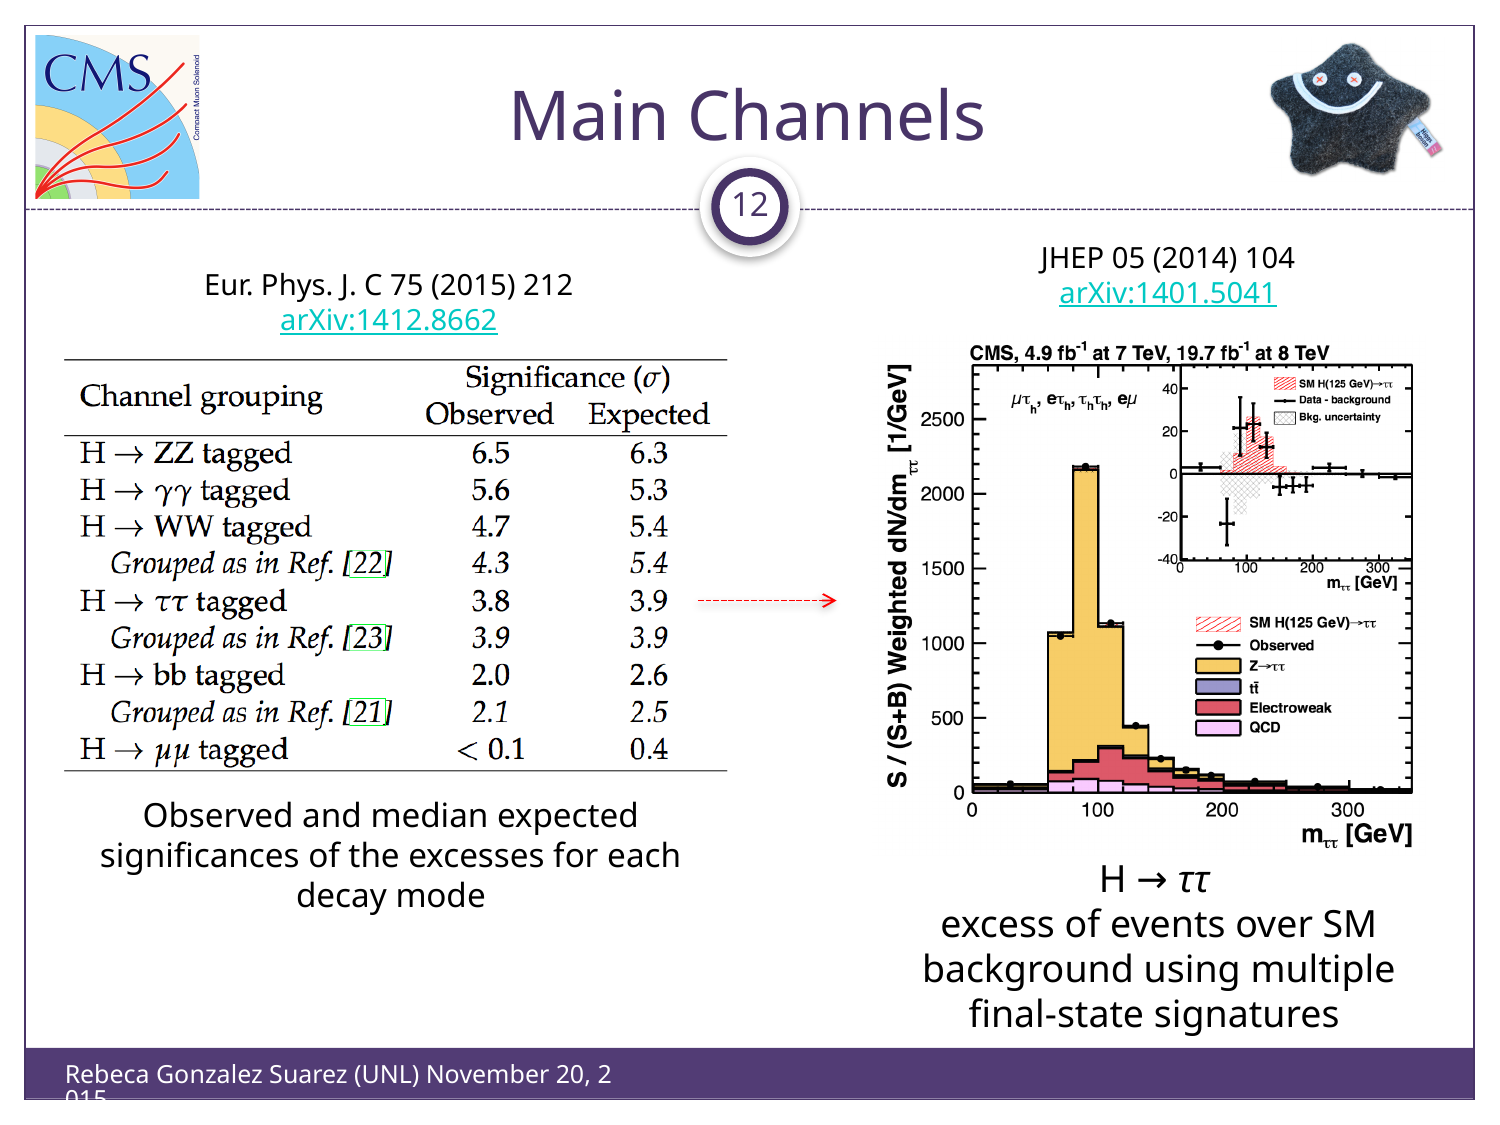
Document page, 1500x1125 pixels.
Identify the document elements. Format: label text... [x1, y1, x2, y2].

picture [43, 344, 739, 786]
slide_number 12 [712, 169, 788, 243]
title Main Channels [199, 37, 1264, 162]
text_box H → ττ excess of events over SM background using multiple final-state signatures [892, 865, 1426, 1043]
picture [871, 335, 1426, 856]
text_box Eur. Phys. J. C 75 (2015) 212 arXiv:1412.8662 [189, 258, 589, 341]
text_box JHEP 05 (2014) 104 arXiv:1401.5041 [1026, 231, 1311, 322]
footer Rebeca Gonzalez Suarez (UNL) November 20, 2015 [50, 1051, 638, 1112]
picture [1267, 37, 1445, 182]
picture [35, 35, 200, 199]
text_box Observed and median expected significances of the excesses for each decay mode [48, 796, 734, 922]
